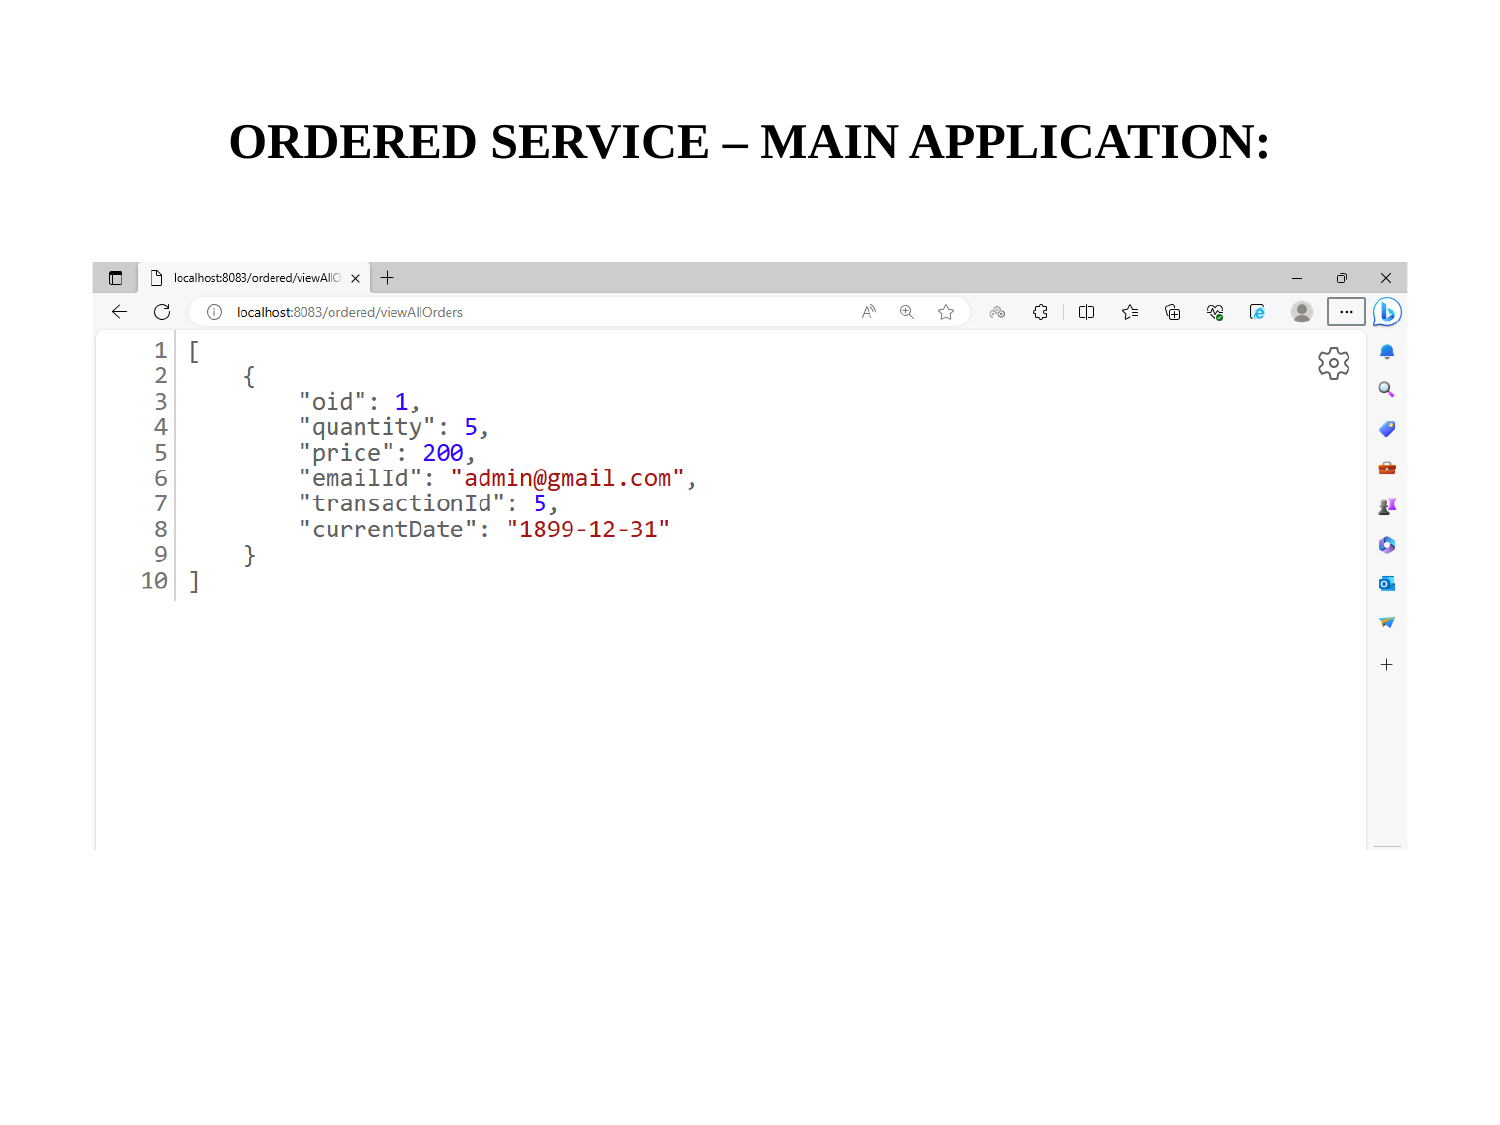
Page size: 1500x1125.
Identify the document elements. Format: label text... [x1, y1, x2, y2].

title ORDERED SERVICE – MAIN APPLICATION: [75, 45, 1425, 233]
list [92, 262, 1408, 851]
